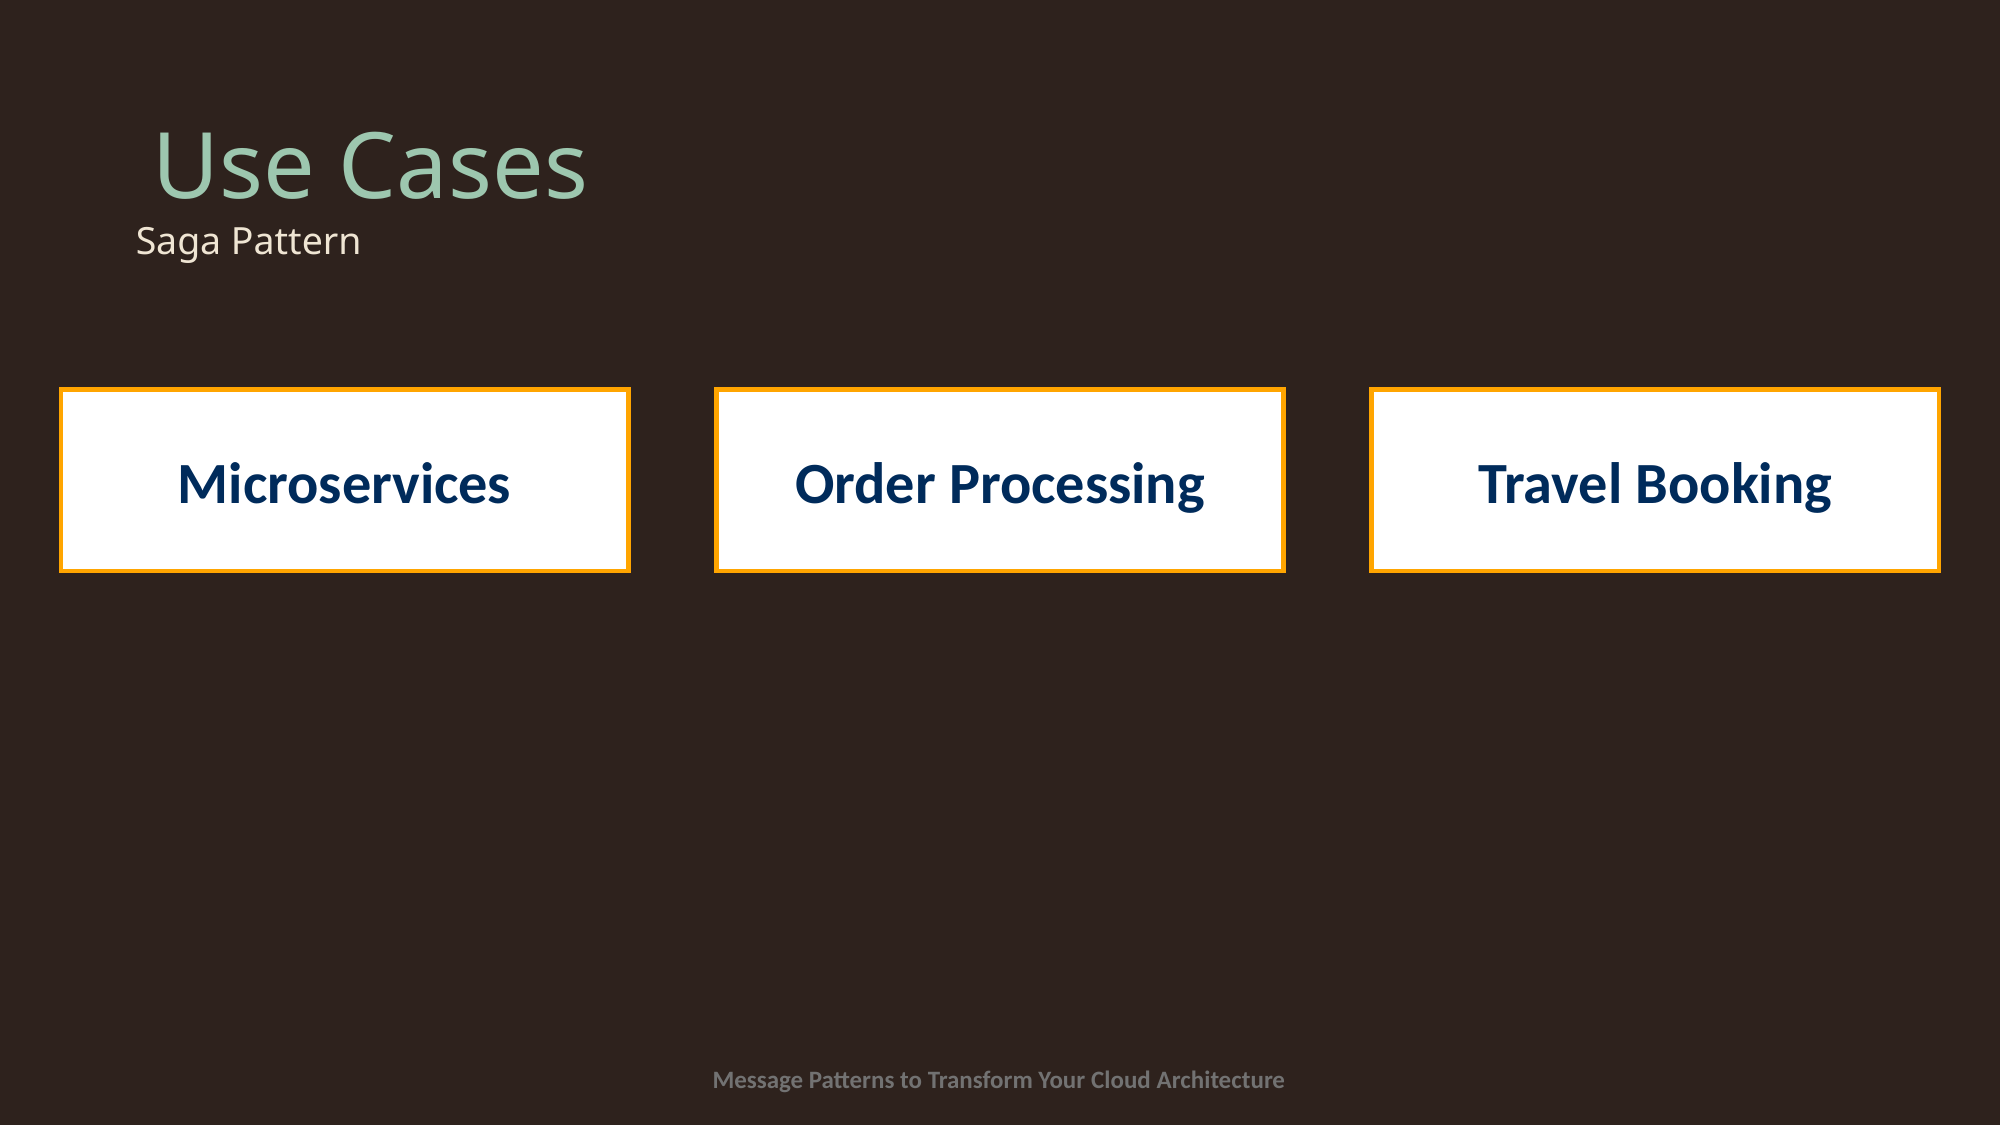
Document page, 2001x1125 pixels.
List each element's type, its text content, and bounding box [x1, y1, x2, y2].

text_box Saga Pattern [121, 209, 377, 270]
text_box Travel Booking [1371, 388, 1940, 572]
title Use Cases [137, 59, 1863, 278]
text_box Microservices [60, 388, 629, 572]
text_box Order Processing [715, 388, 1285, 572]
